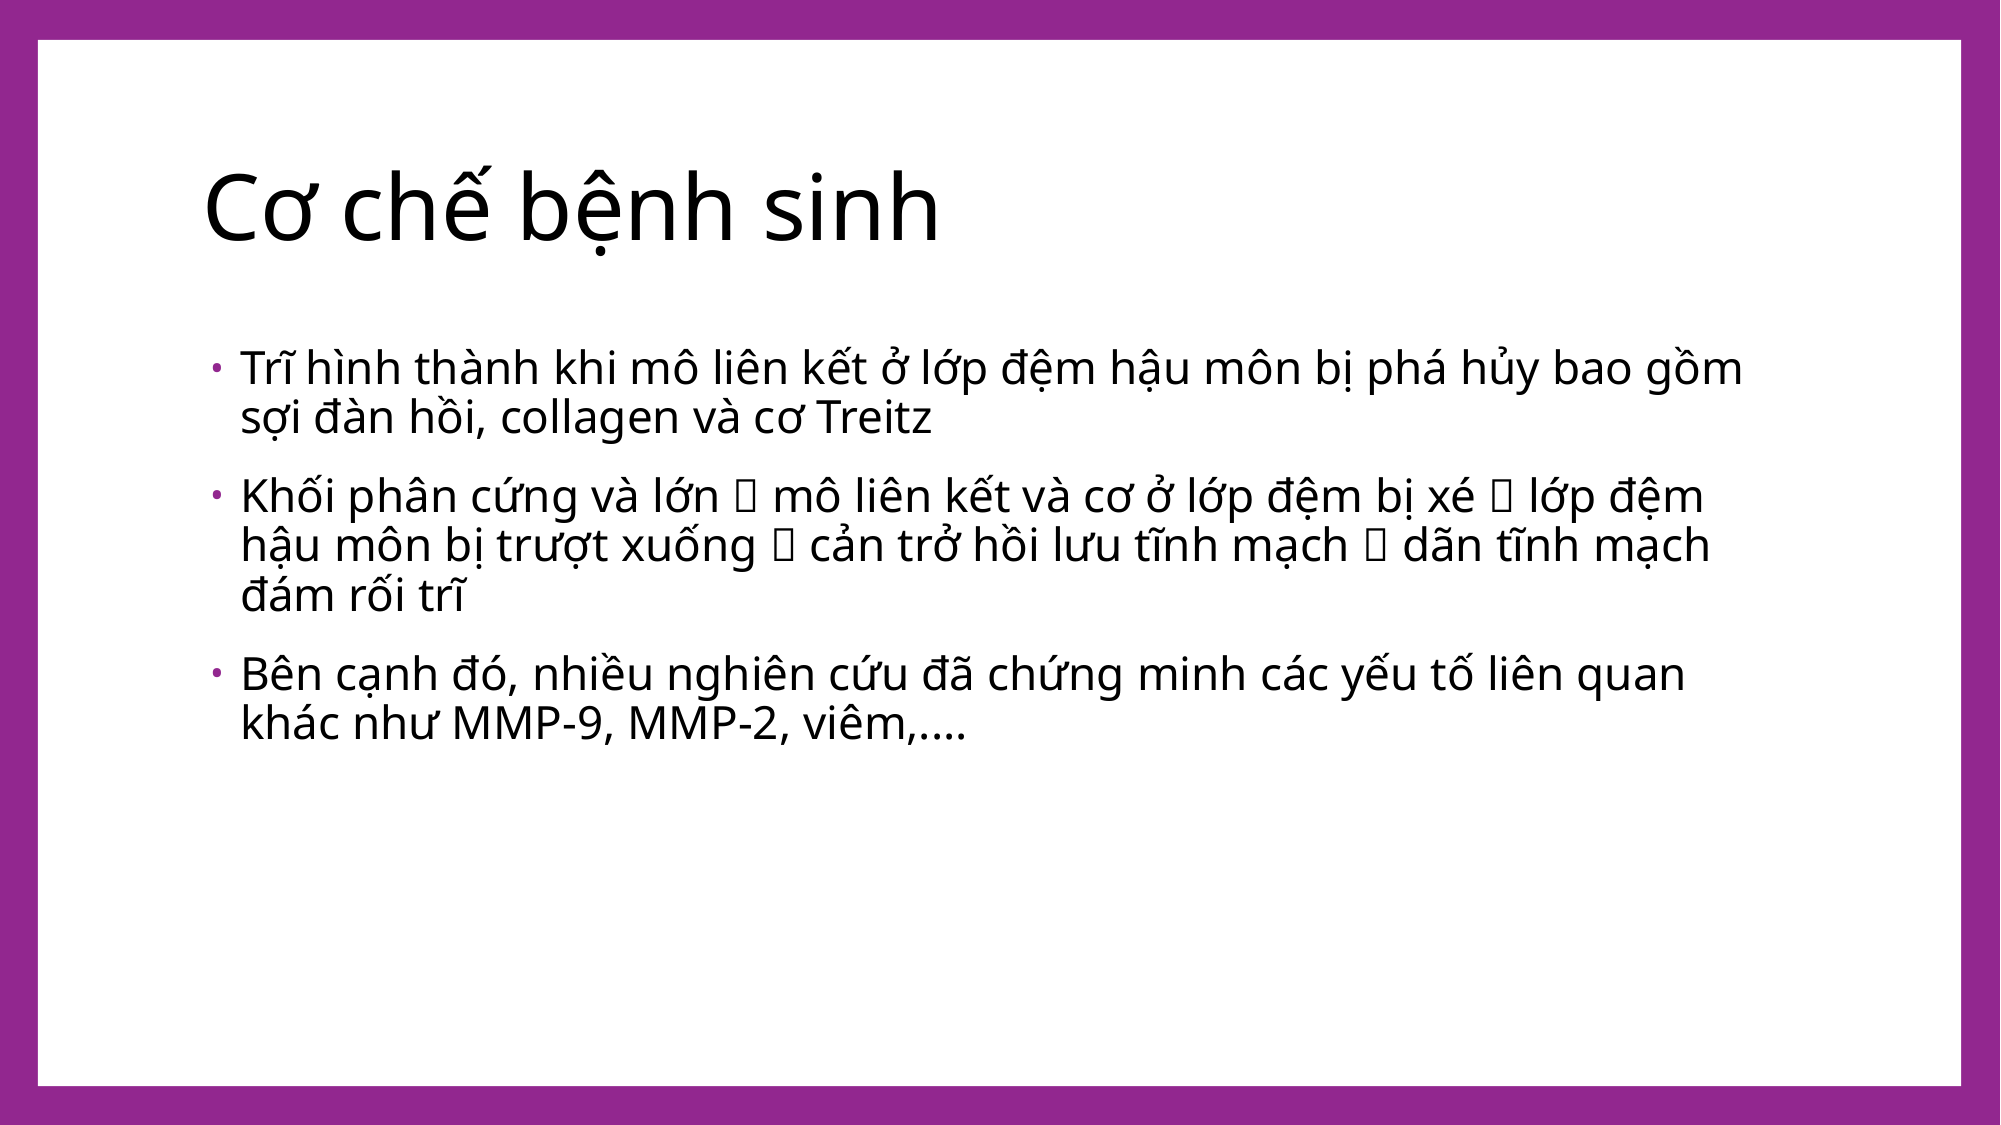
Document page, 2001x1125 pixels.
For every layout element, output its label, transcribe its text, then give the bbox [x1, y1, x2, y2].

title Cơ chế bệnh sinh [187, 99, 1808, 323]
list Trĩ hình thành khi mô liên kết ở lớp đệm hậu môn bị phá hủy bao gồm sợi đàn hồi, collagen và cơ Treitz Khối phân cứng và lớn  mô liên kết và cơ ở lớp đệm bị xé  lớp đệm hậu môn bị trượt xuống  cản trở hồi lưu tĩnh mạch  dãn tĩnh mạch đám rối trĩ Bên cạnh đó, nhiều nghiên cứu đã chứng minh các yếu tố liên quan khác như MMP-9, MMP-2, viêm,.... [187, 337, 1808, 1000]
